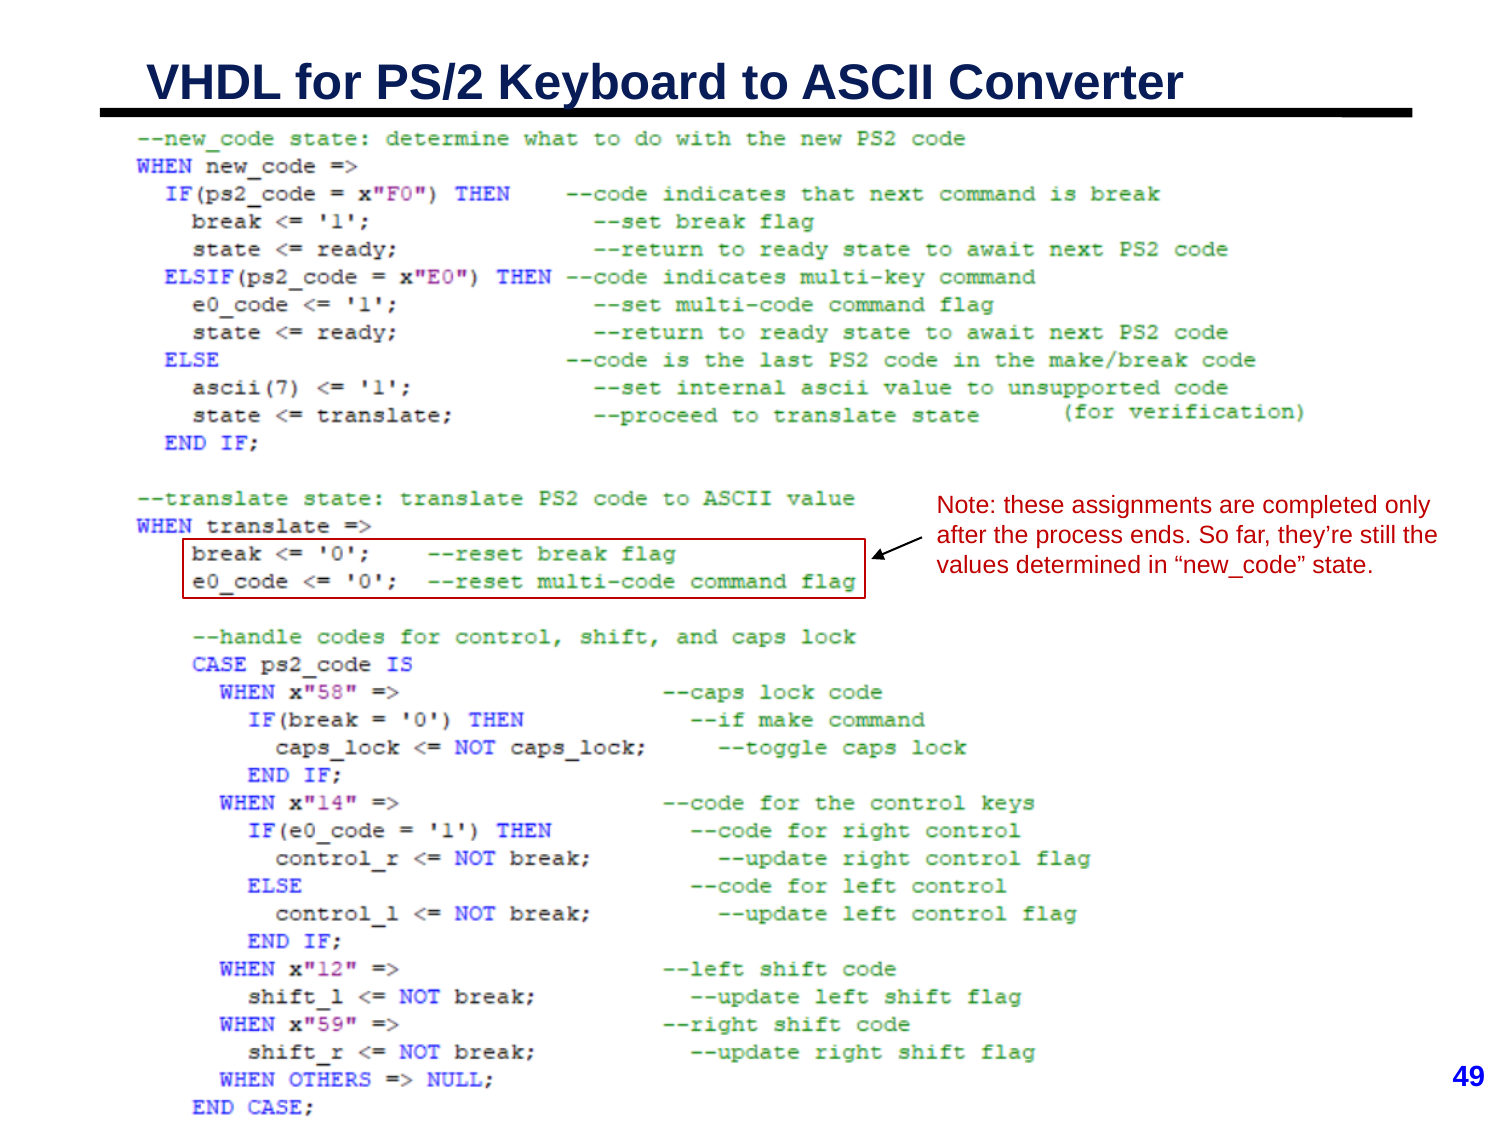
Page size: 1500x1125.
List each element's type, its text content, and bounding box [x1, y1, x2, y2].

picture [111, 125, 1318, 1120]
text_box 49 [1322, 1049, 1500, 1125]
text_box VHDL for PS/2 Keyboard to ASCII Converter [131, 50, 1424, 111]
text_box Note: these assignments are completed only after the process ends. So far, they’re still the values determined in “new_code” state. [1324, 481, 1471, 586]
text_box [871, 537, 923, 560]
